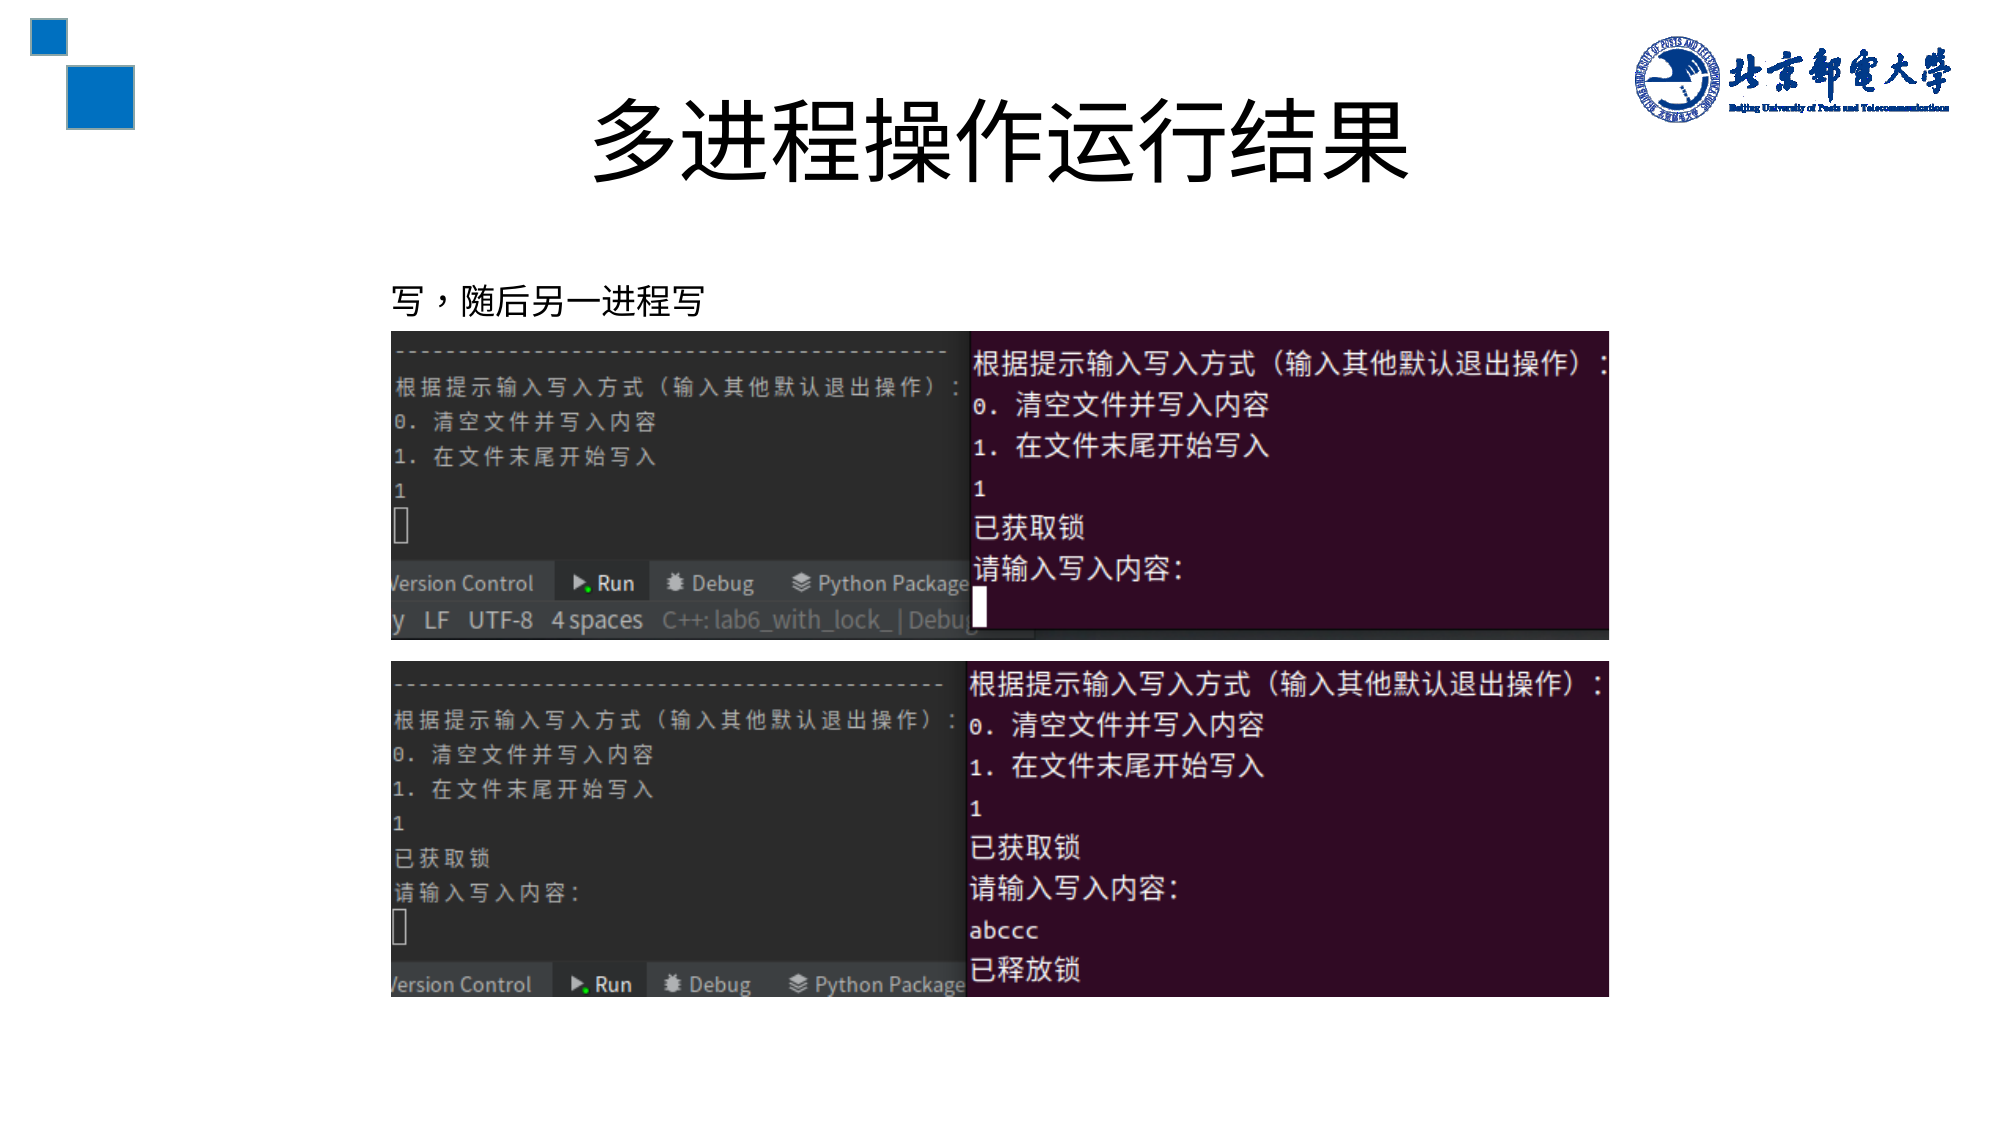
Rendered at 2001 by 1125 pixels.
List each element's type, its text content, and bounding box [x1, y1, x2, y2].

picture [390, 278, 1610, 1012]
picture [1626, 29, 1959, 130]
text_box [31, 19, 134, 130]
title 多进程操作运行结果 [99, 44, 1901, 233]
